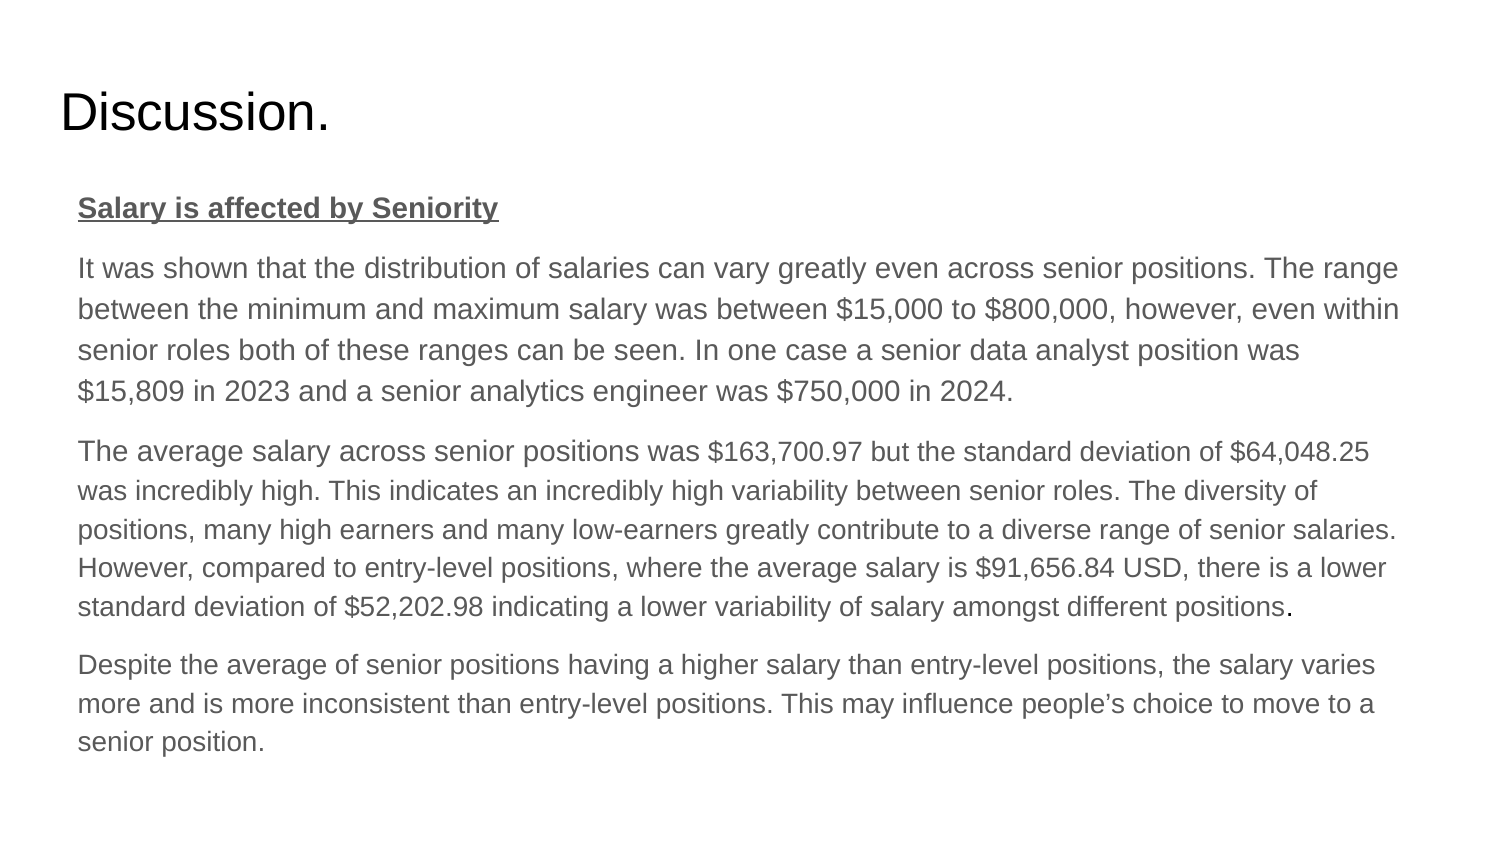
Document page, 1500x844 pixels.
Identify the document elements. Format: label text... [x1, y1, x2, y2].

list Salary is affected by Seniority It was shown that the distribution of salaries can vary greatly even across senior positions. The range between the minimum and maximum salary was between $15,000 to $800,000, however, even within senior roles both of these ranges can be seen. In one case a senior data analyst position was $15,809 in 2023 and a senior analytics engineer was $750,000 in 2024. The average salary across senior positions was $163,700.97 but the standard deviation of $64,048.25 was incredibly high. This indicates an incredibly high variability between senior roles. The diversity of positions, many high earners and many low-earners greatly contribute to a diverse range of senior salaries. However, compared to entry-level positions, where the average salary is $91,656.84 USD, there is a lower standard deviation of $52,202.98 indicating a lower variability of salary amongst different positions. Despite the average of senior positions having a higher salary than entry-level positions, the salary varies more and is more inconsistent than entry-level positions. This may influence people’s choice to move to a senior position. [62, 168, 1426, 793]
title Discussion. [45, 62, 1443, 157]
